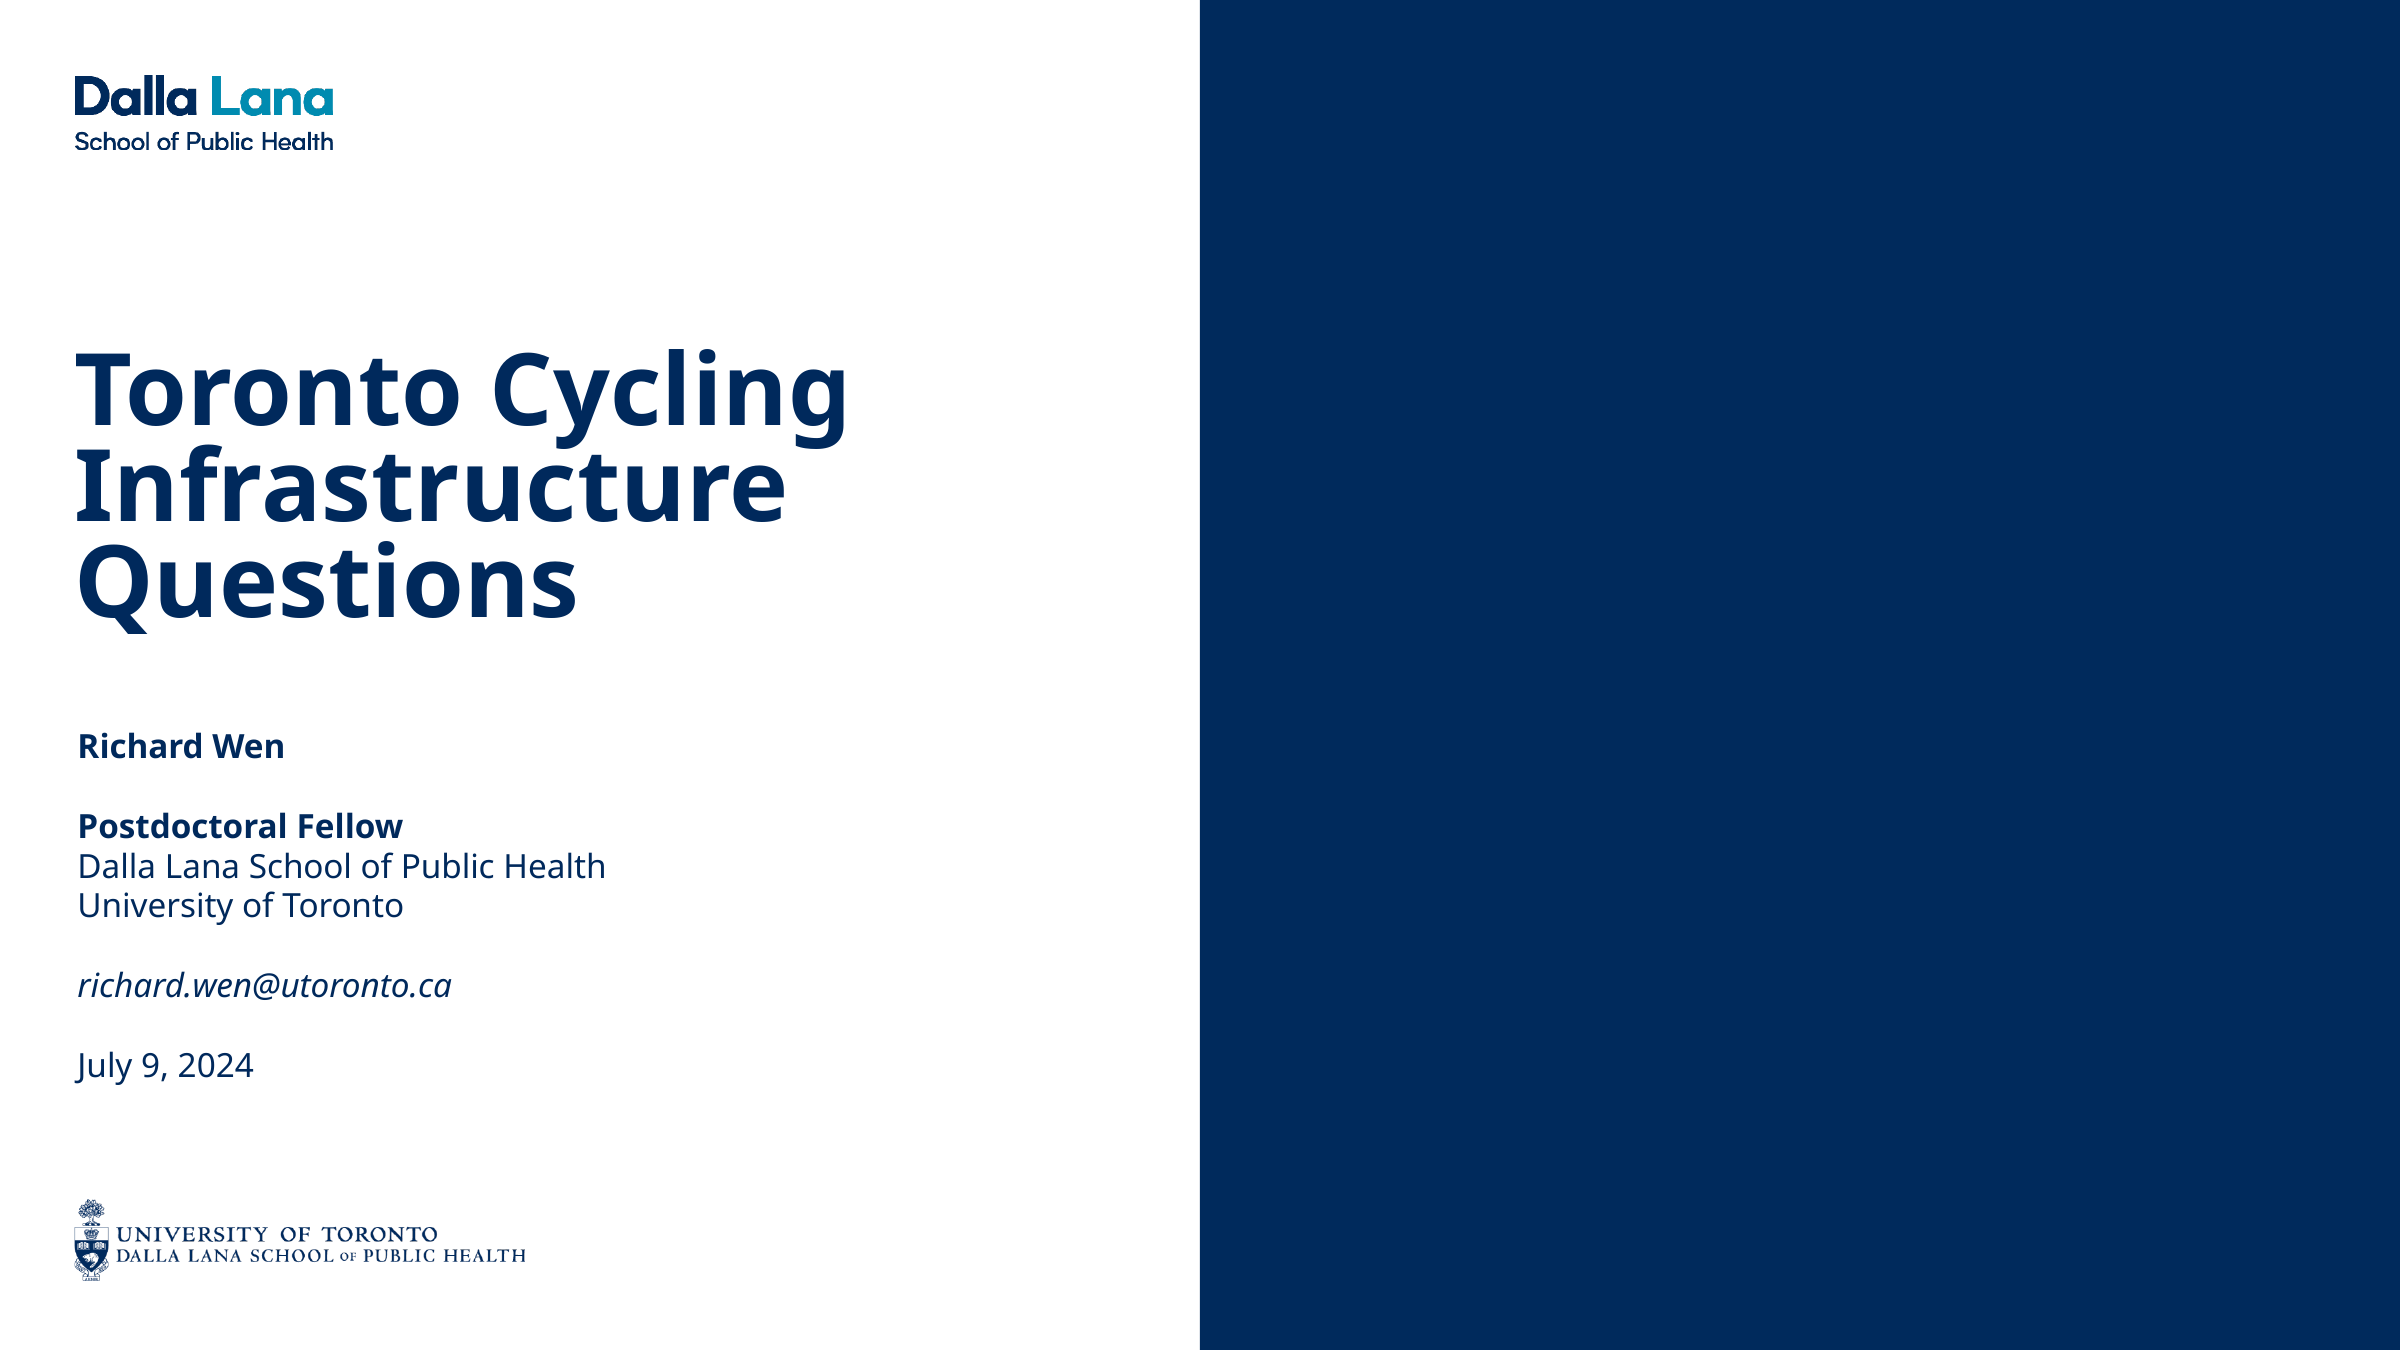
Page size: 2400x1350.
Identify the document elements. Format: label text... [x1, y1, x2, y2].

picture [313, 96, 324, 108]
title Toronto Cycling Infrastructure Questions [74, 347, 1138, 638]
picture [74, 1199, 525, 1281]
picture [75, 75, 333, 150]
picture [249, 96, 261, 108]
list Richard Wen Postdoctoral Fellow Dalla Lana School of Public Health University of Toronto richard.wen@utoronto.ca July 9, 2024 [77, 725, 1141, 1089]
